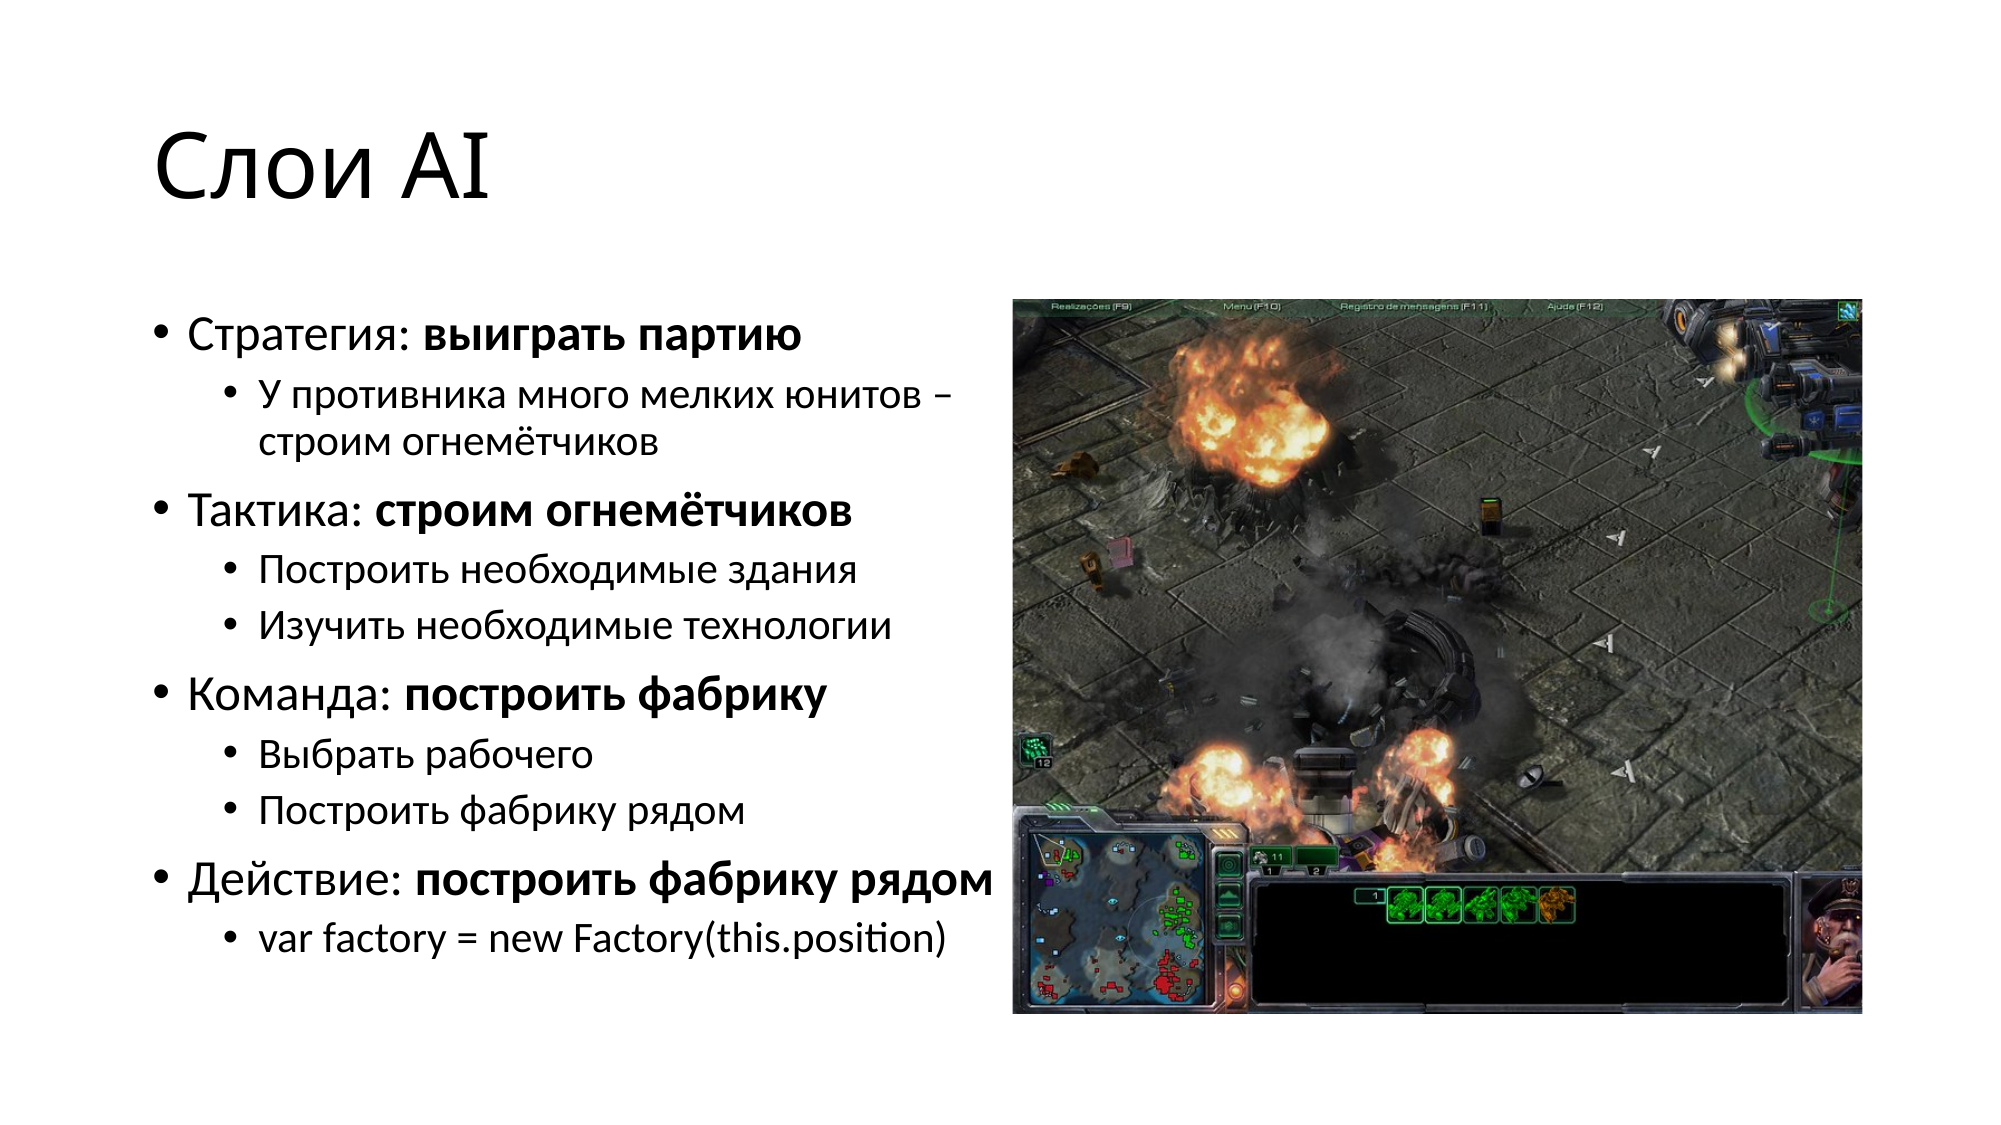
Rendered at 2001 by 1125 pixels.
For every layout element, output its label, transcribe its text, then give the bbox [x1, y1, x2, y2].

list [1012, 299, 1863, 1014]
title Слои AI [137, 59, 1863, 278]
list Стратегия: выиграть партию У противника много мелких юнитов – строим огнемётчиков Тактика: строим огнемётчиков Построить необходимые здания Изучить необходимые технологии Команда: построить фабрику Выбрать рабочего Построить фабрику рядом Действие: построить фабрику рядом var factory = new Factory(this.position) [137, 299, 1012, 1014]
